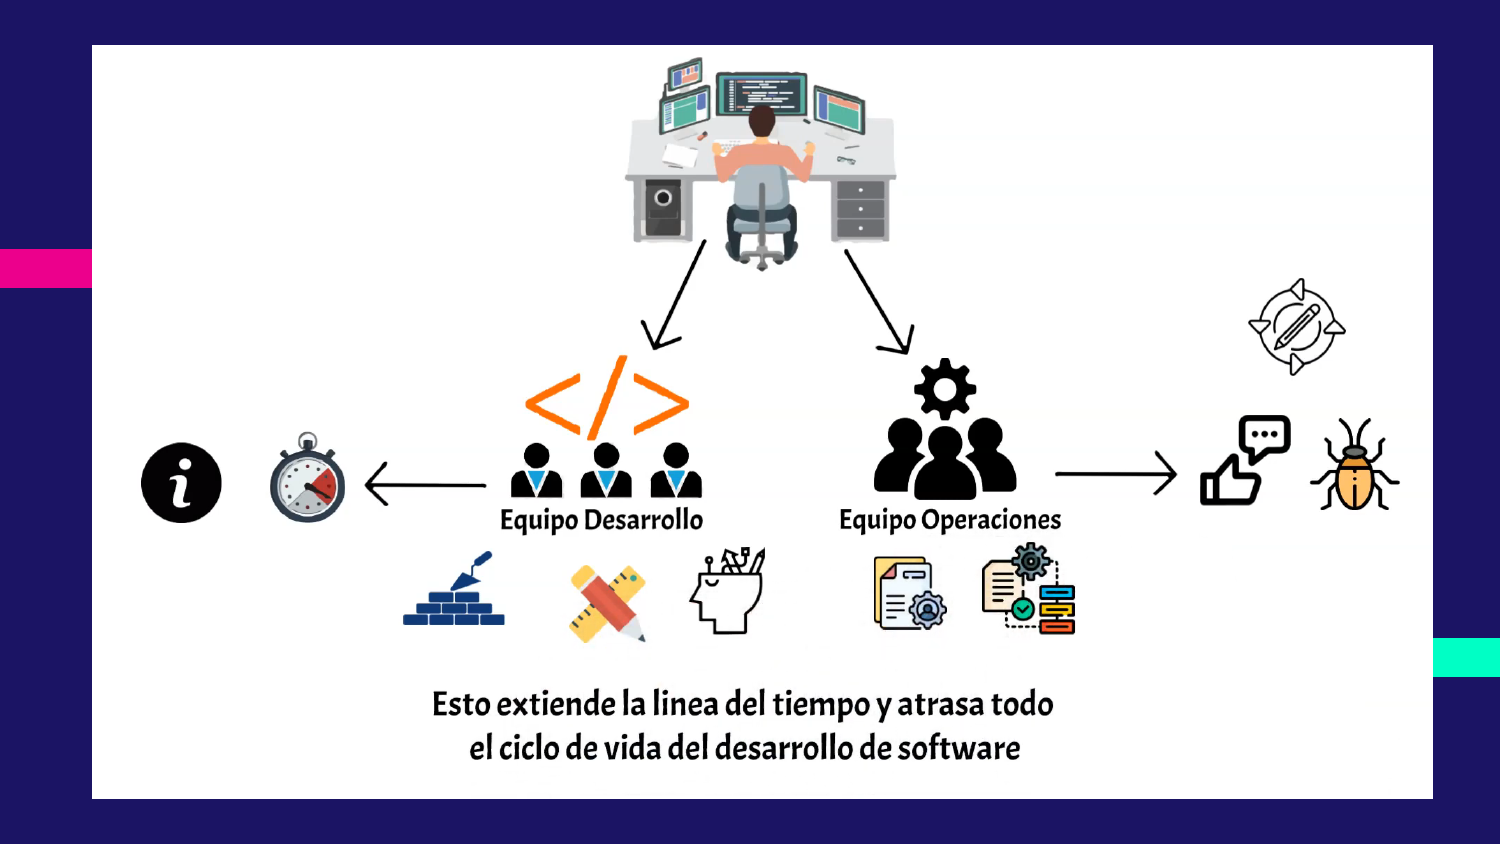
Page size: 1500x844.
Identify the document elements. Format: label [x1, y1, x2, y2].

picture [92, 44, 1433, 799]
text_box [1437, 637, 1500, 678]
